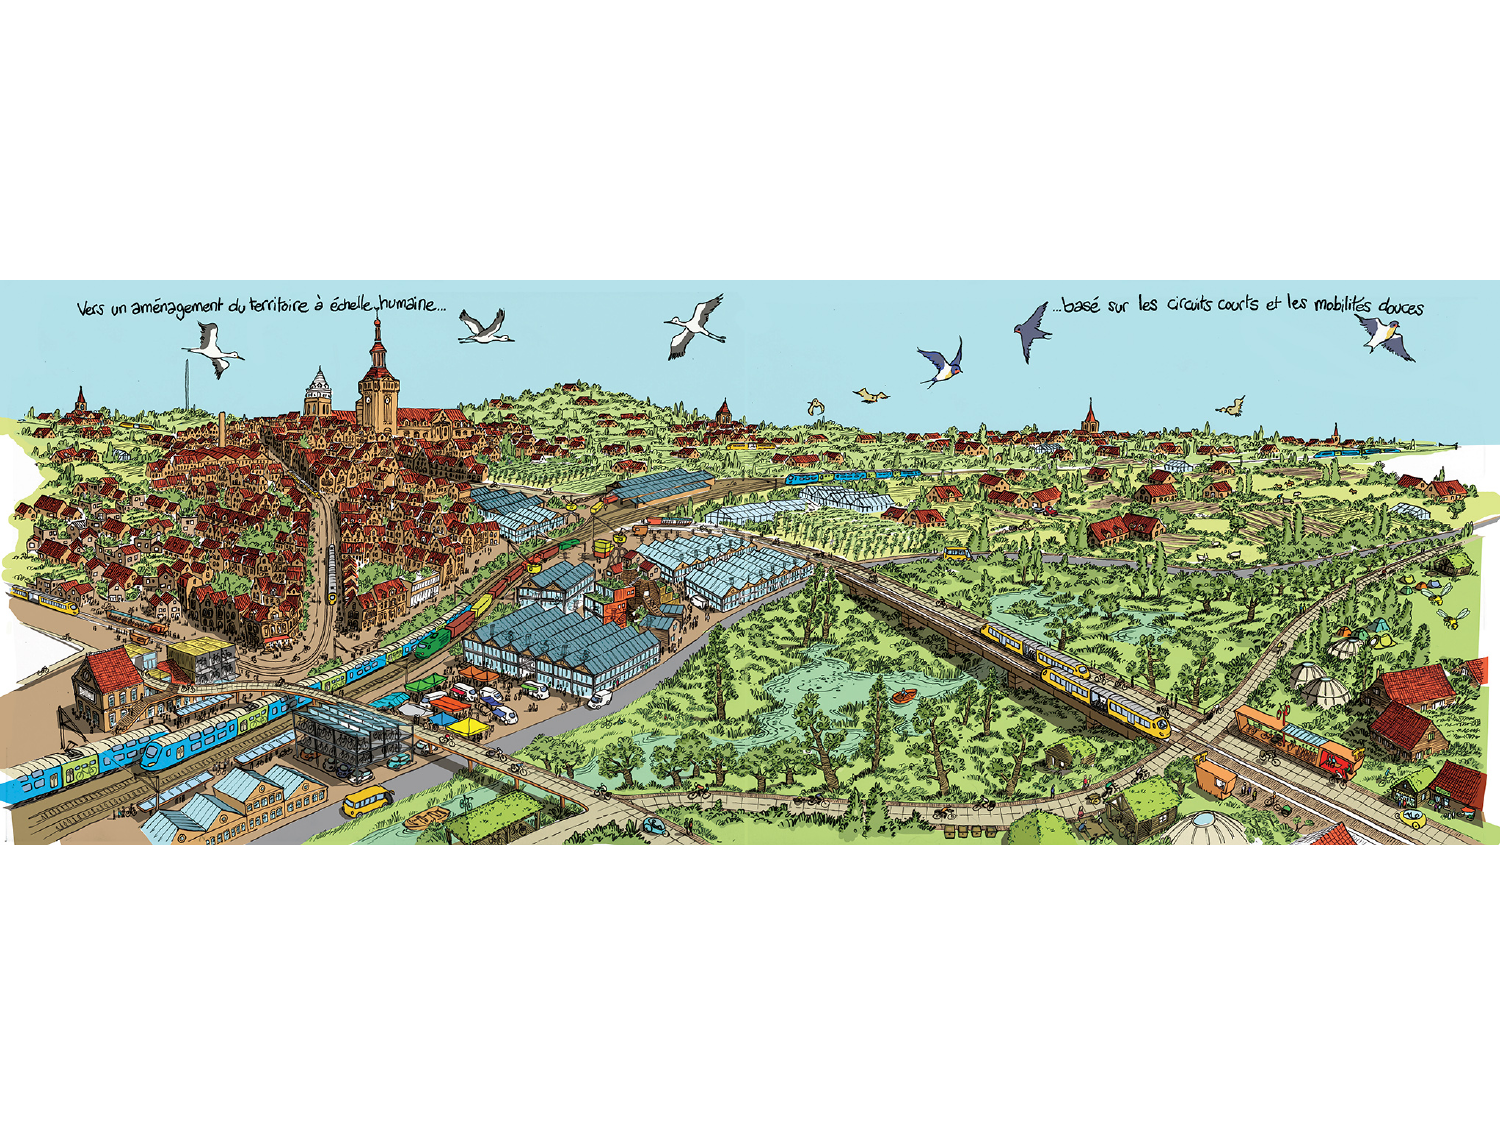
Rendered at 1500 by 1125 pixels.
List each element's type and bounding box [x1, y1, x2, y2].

picture [51, 774, 57, 787]
picture [23, 784, 31, 791]
picture [9, 786, 17, 802]
picture [35, 780, 44, 786]
picture [0, 280, 1500, 845]
